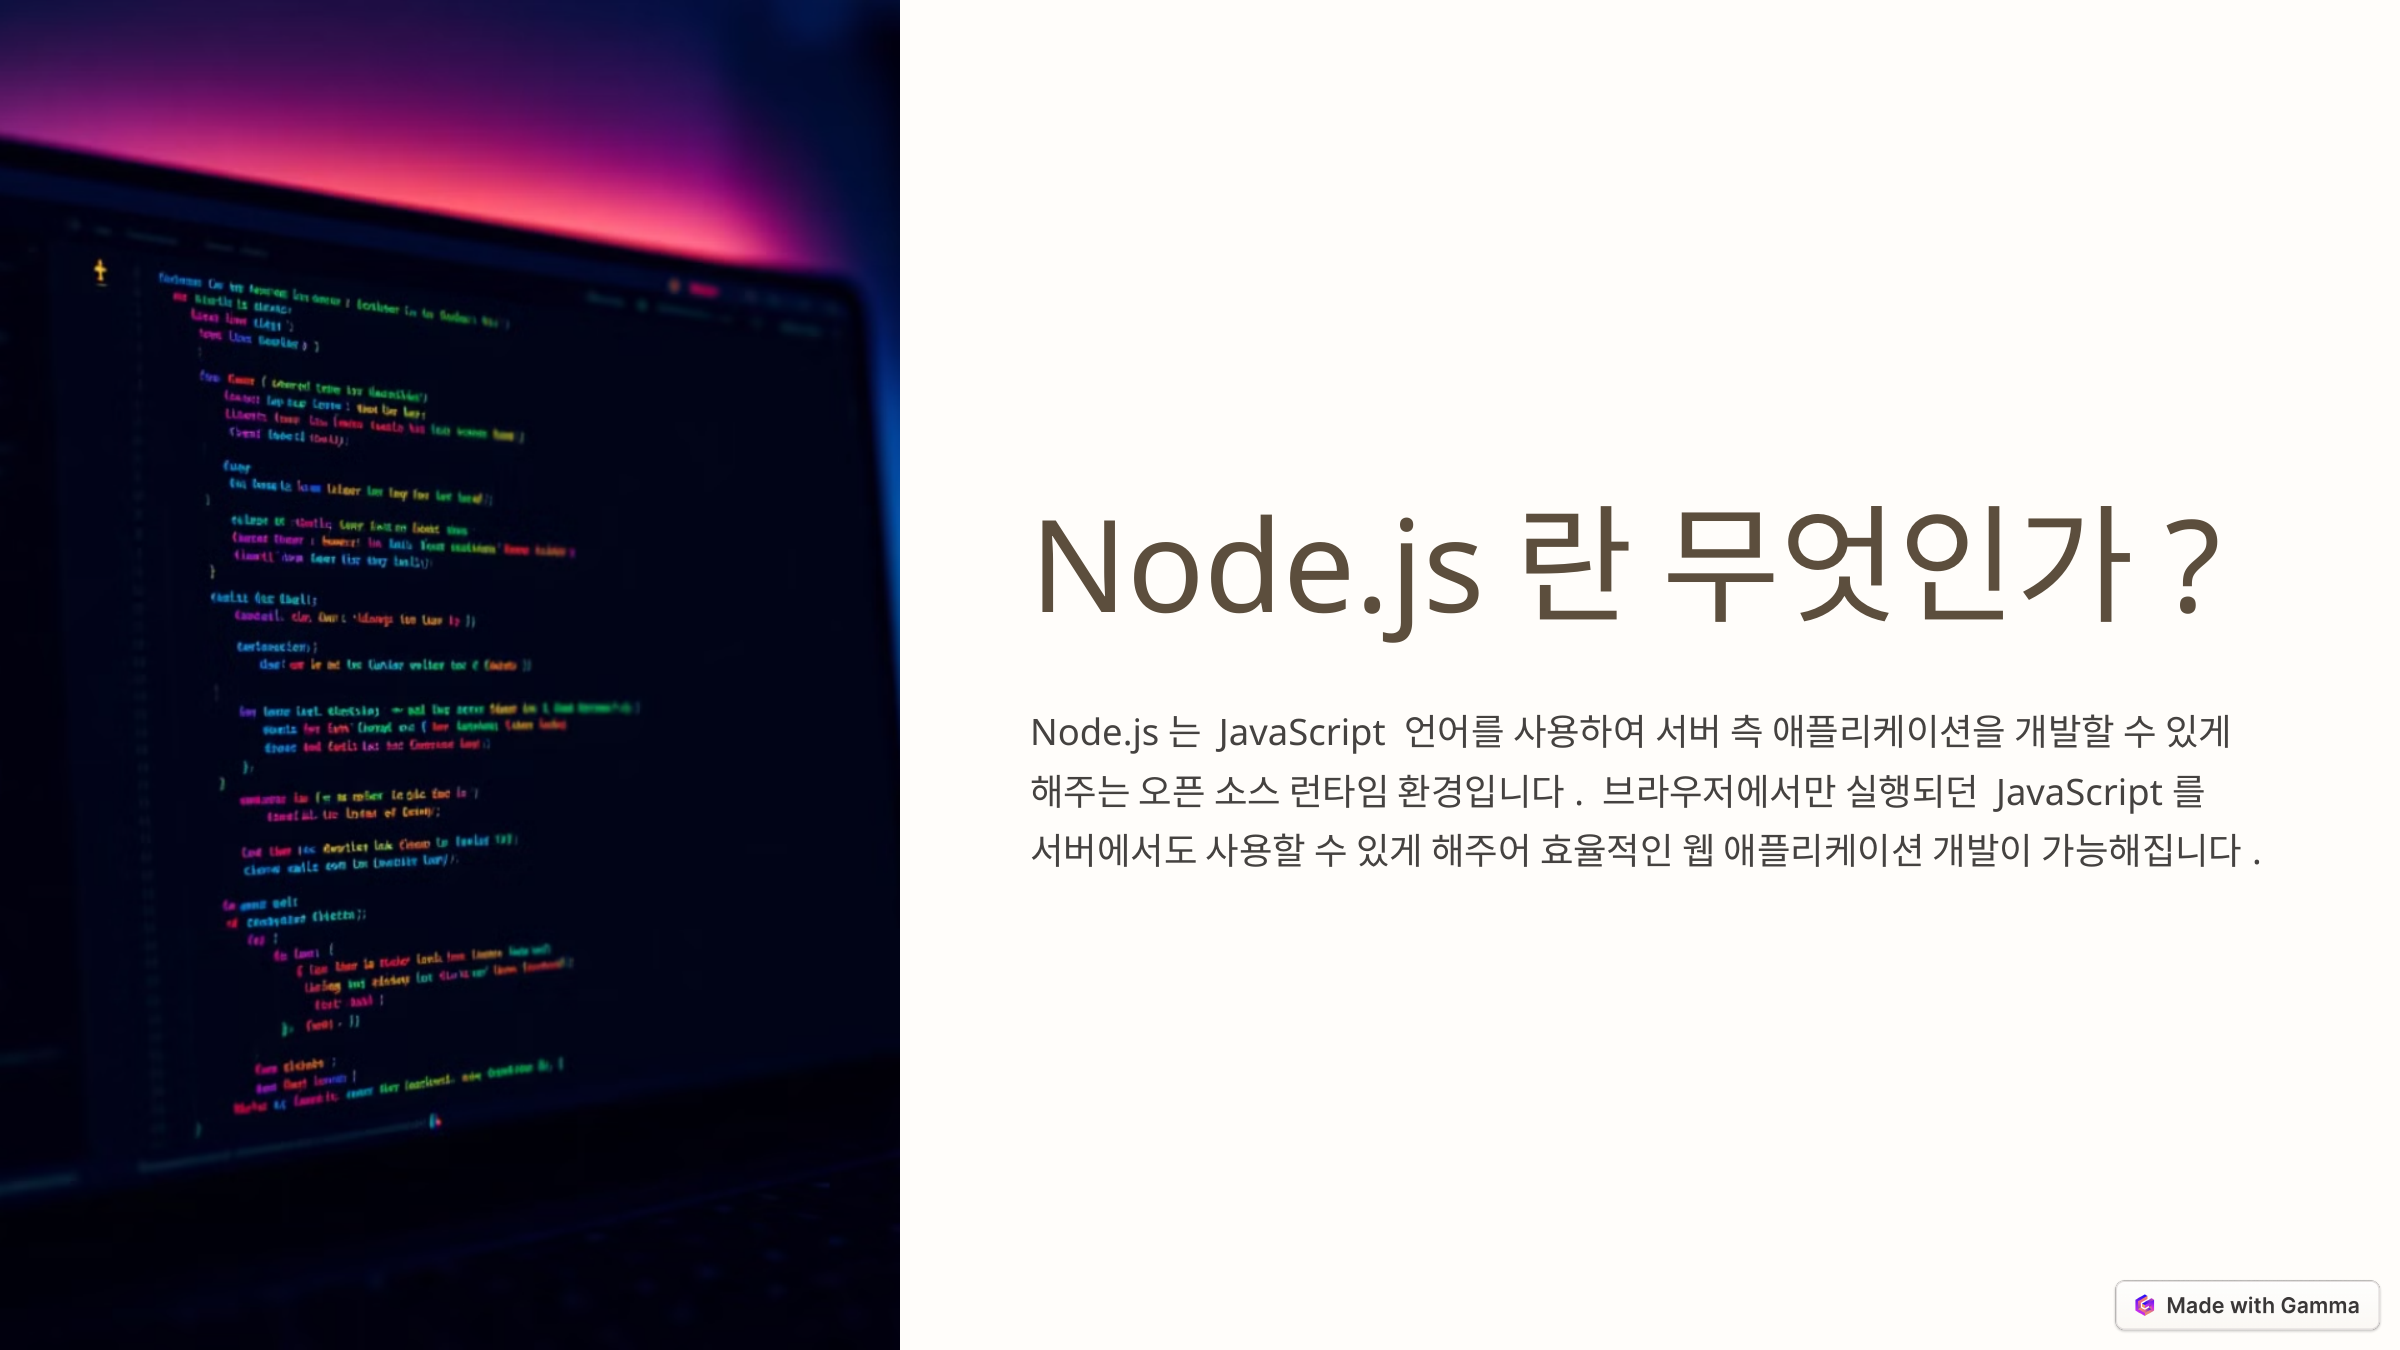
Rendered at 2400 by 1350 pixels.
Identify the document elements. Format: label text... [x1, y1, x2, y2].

picture [2106, 1271, 2389, 1339]
text_box Node.js란 무엇인가? [1030, 477, 2270, 638]
picture [0, 0, 900, 1350]
text_box Node.js는 JavaScript 언어를 사용하여 서버 측 애플리케이션을 개발할 수 있게 해주는 오픈 소스 런타임 환경입니다. 브라우저에서만 실행되던 JavaScript를 서버에서도 사용할 수 있게 해주어 효율적인 웹 애플리케이션 개발이 가능해집니다. [1030, 693, 2270, 873]
